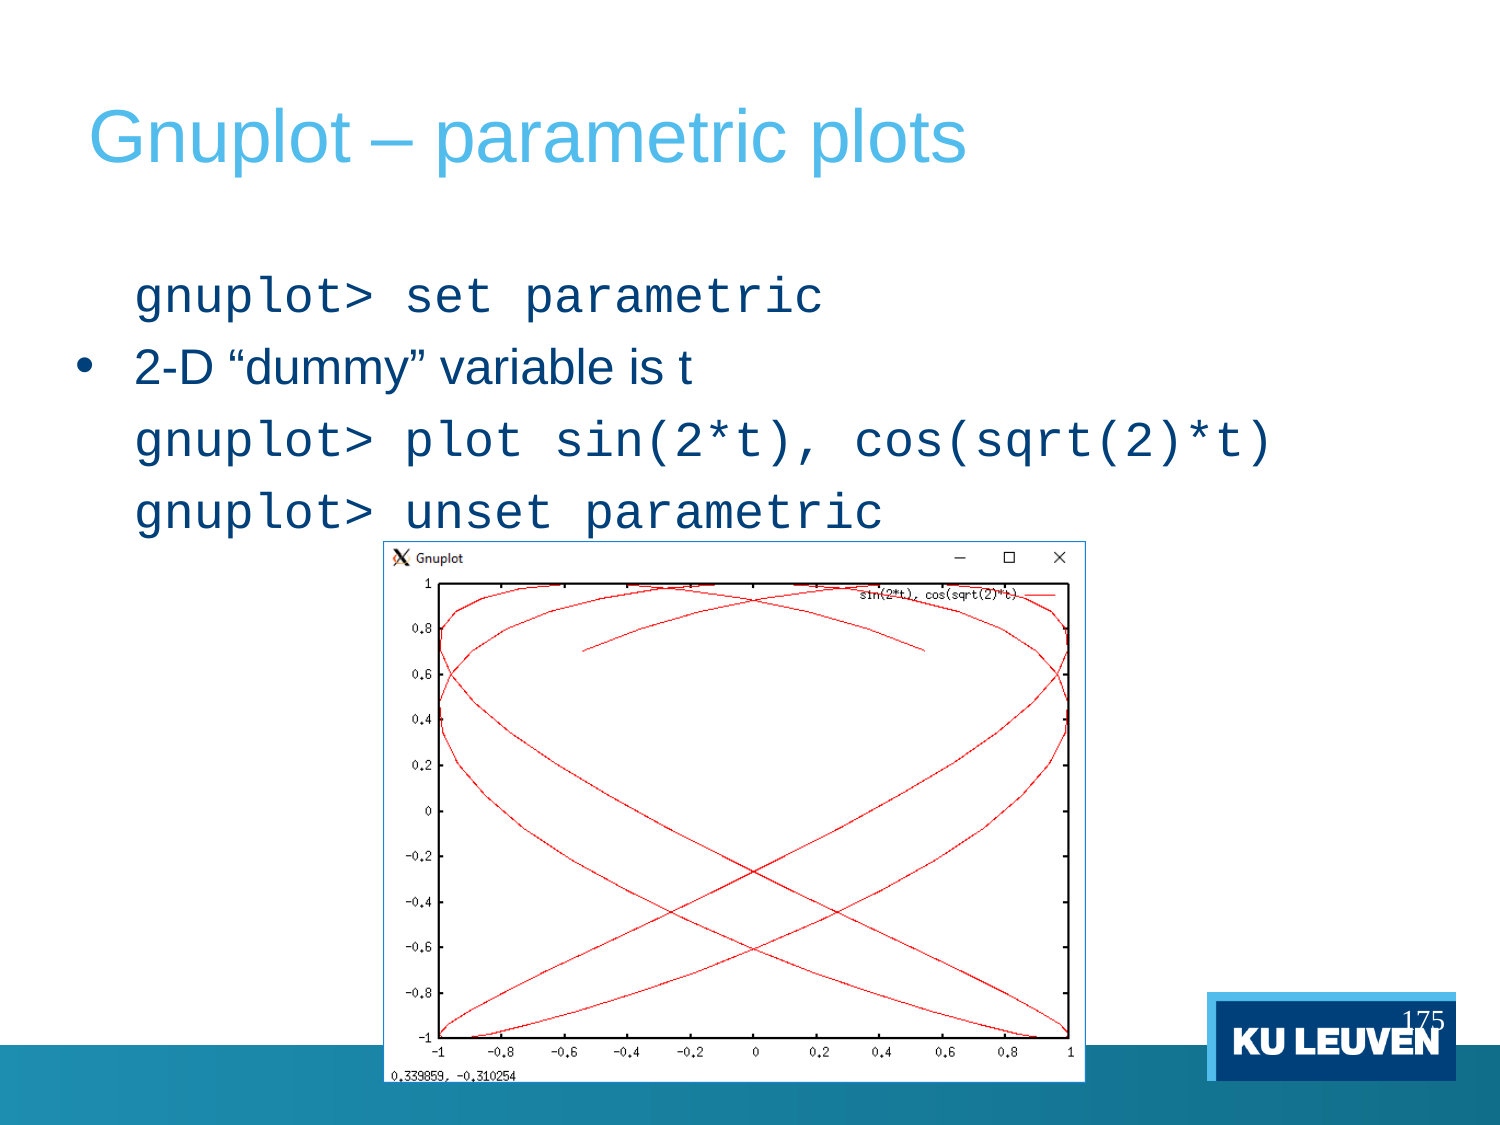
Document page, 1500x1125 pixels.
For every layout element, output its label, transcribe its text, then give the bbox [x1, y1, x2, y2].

picture [383, 540, 1087, 1083]
slide_number 175 [1346, 1000, 1500, 1049]
picture [1207, 992, 1456, 1081]
title Gnuplot – parametric plots [88, 29, 1456, 178]
list gnuplot> set parametric 2-D “dummy” variable is t gnuplot> plot sin(2*t), cos(sqrt(2)*t) gnuplot> unset parametric [75, 262, 1300, 1062]
